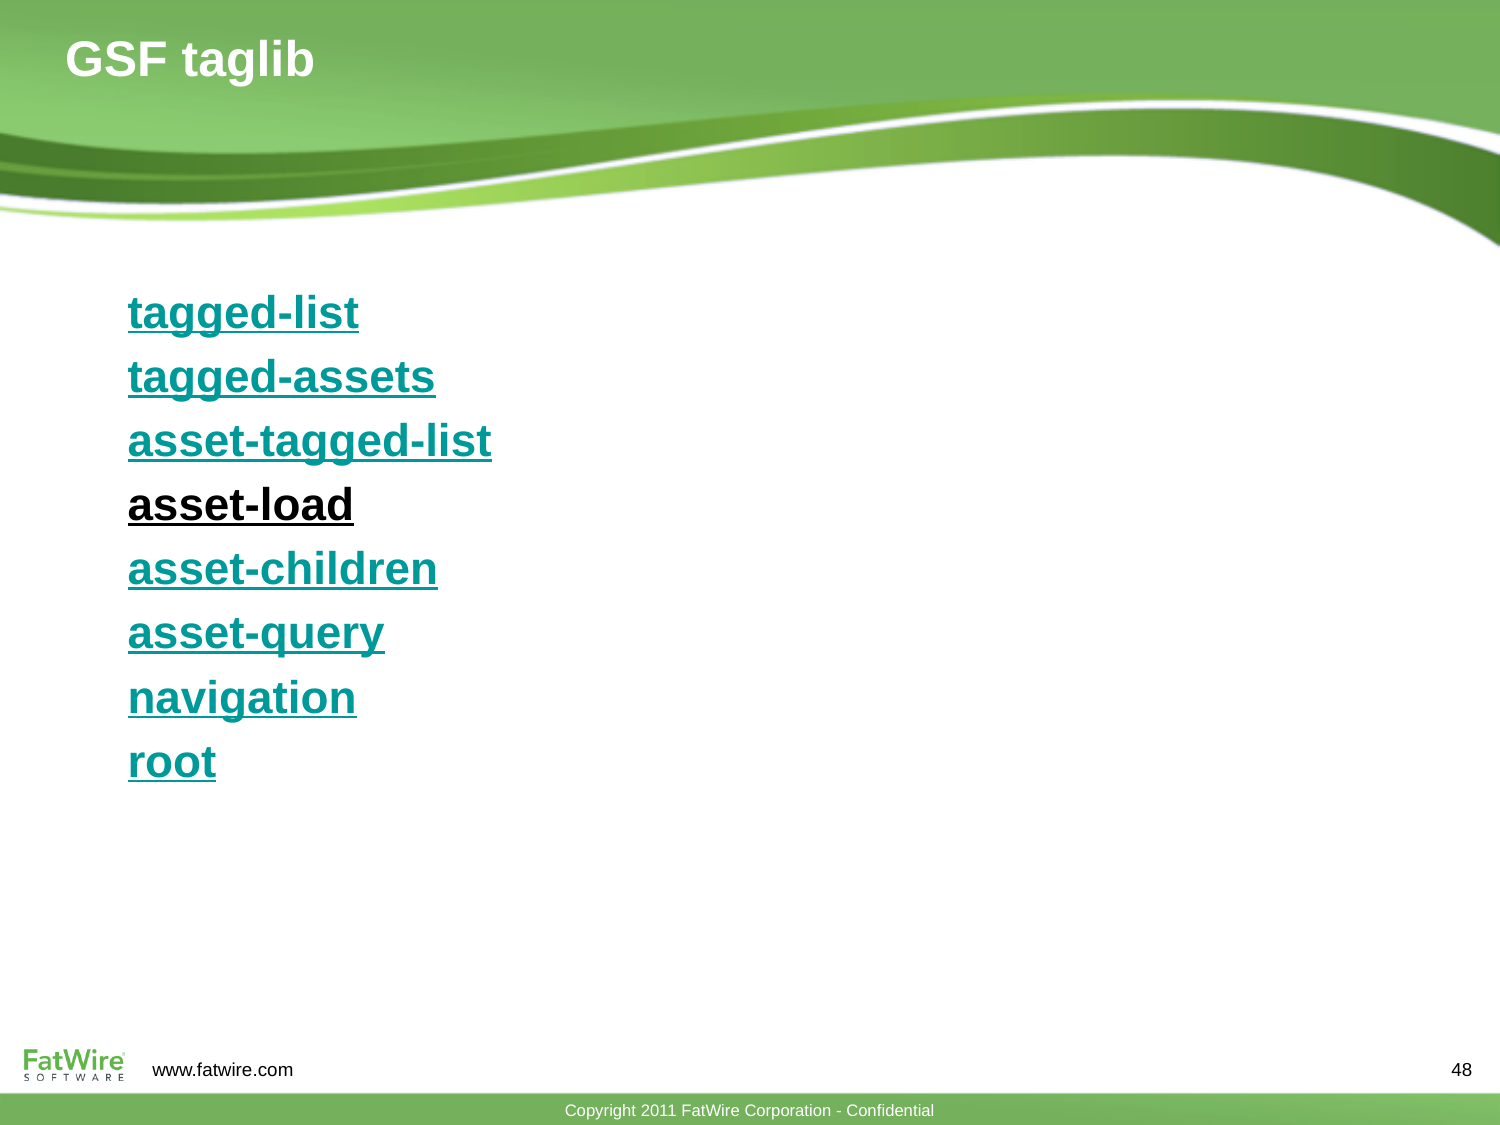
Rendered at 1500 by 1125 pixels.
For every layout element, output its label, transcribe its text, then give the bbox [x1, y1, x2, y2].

list tagged-list tagged-assets asset-tagged-list asset-load asset-children asset-query navigation root [112, 274, 1388, 1001]
picture [0, 0, 1500, 1125]
slide_number 48 [1174, 1049, 1488, 1113]
title GSF taglib [49, 0, 1426, 113]
